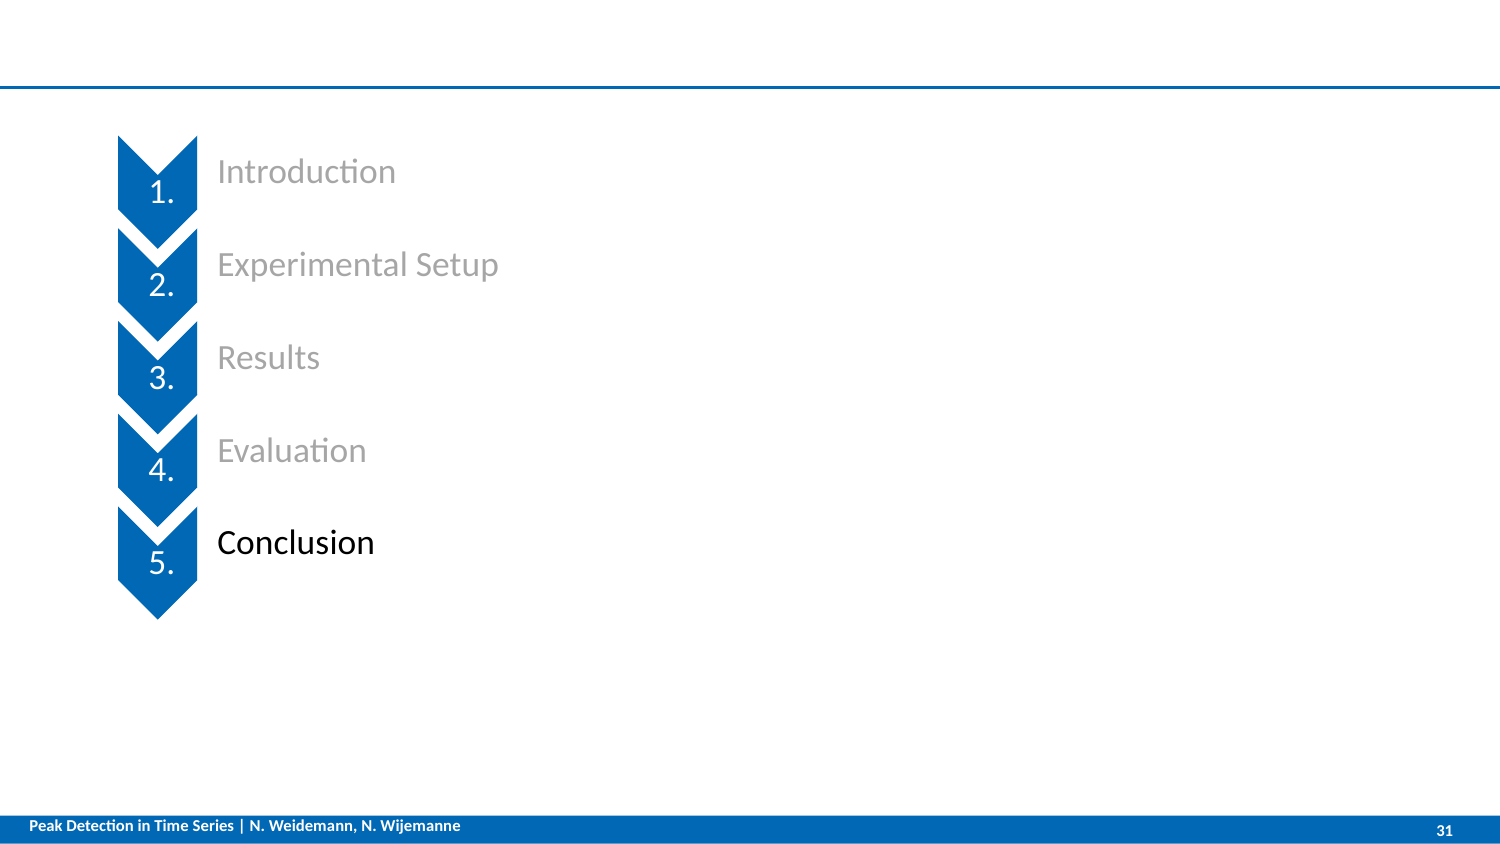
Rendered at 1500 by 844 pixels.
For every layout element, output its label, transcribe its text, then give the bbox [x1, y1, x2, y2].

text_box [117, 135, 1383, 621]
slide_number 31 [1312, 815, 1454, 844]
text_box Peak Detection in Time Series | N. Weidemann, N. Wijemanne [14, 804, 666, 844]
